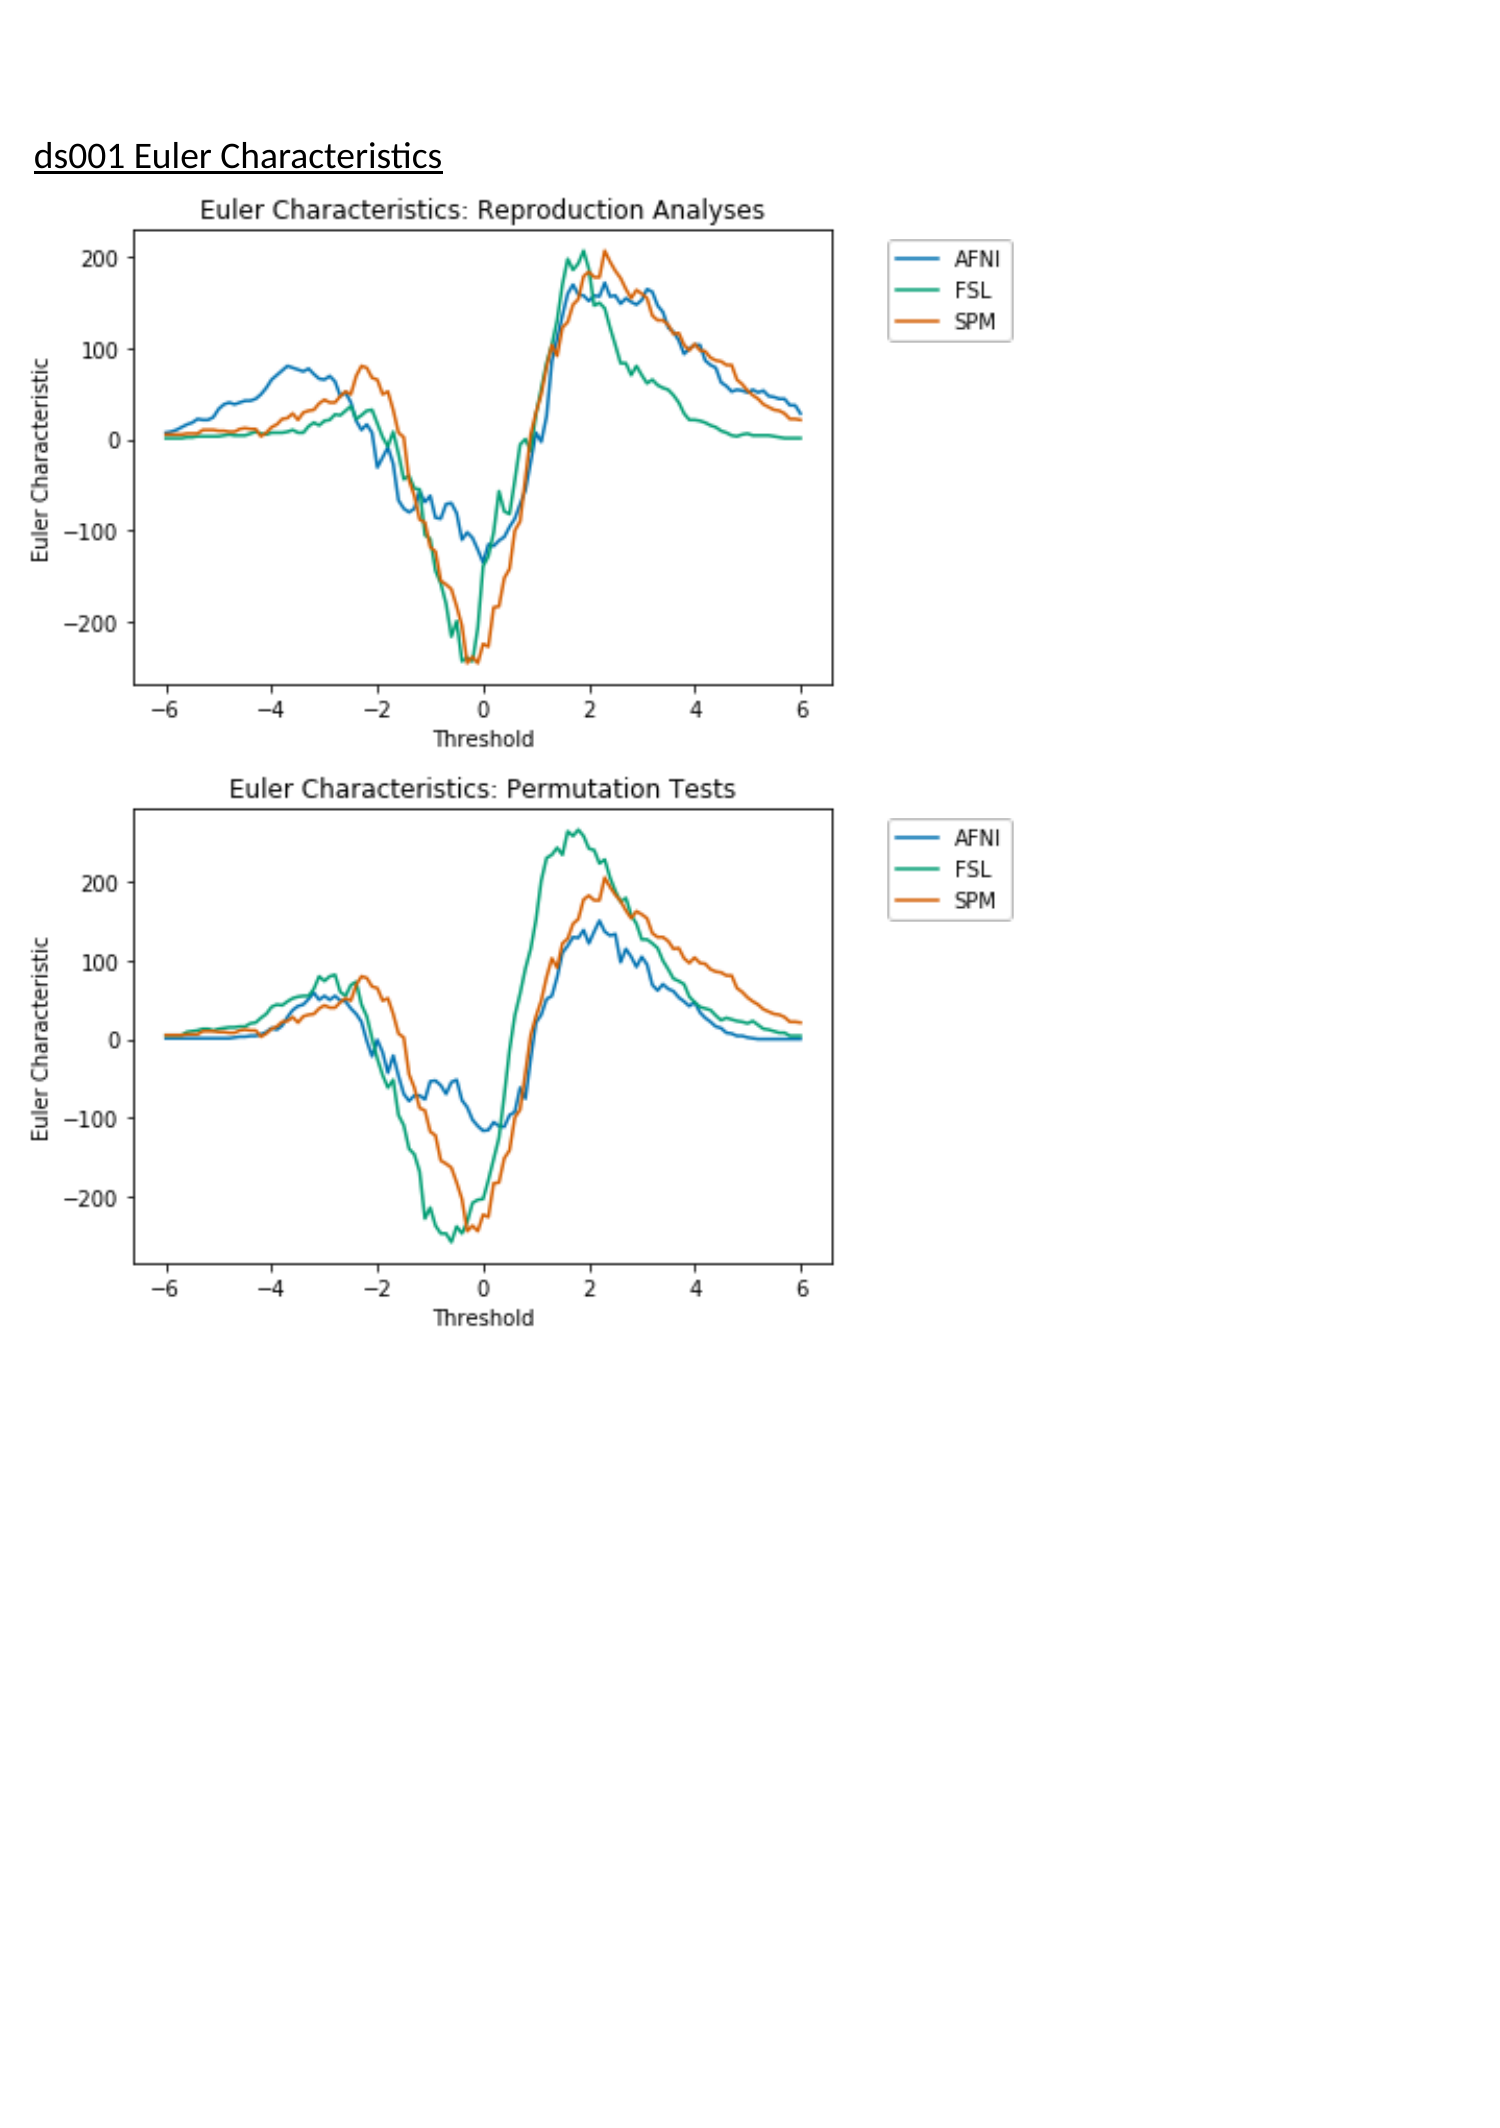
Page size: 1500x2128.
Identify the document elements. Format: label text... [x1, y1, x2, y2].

text_box ds001 Euler Characteristics [19, 123, 1384, 184]
picture [18, 184, 1024, 1343]
